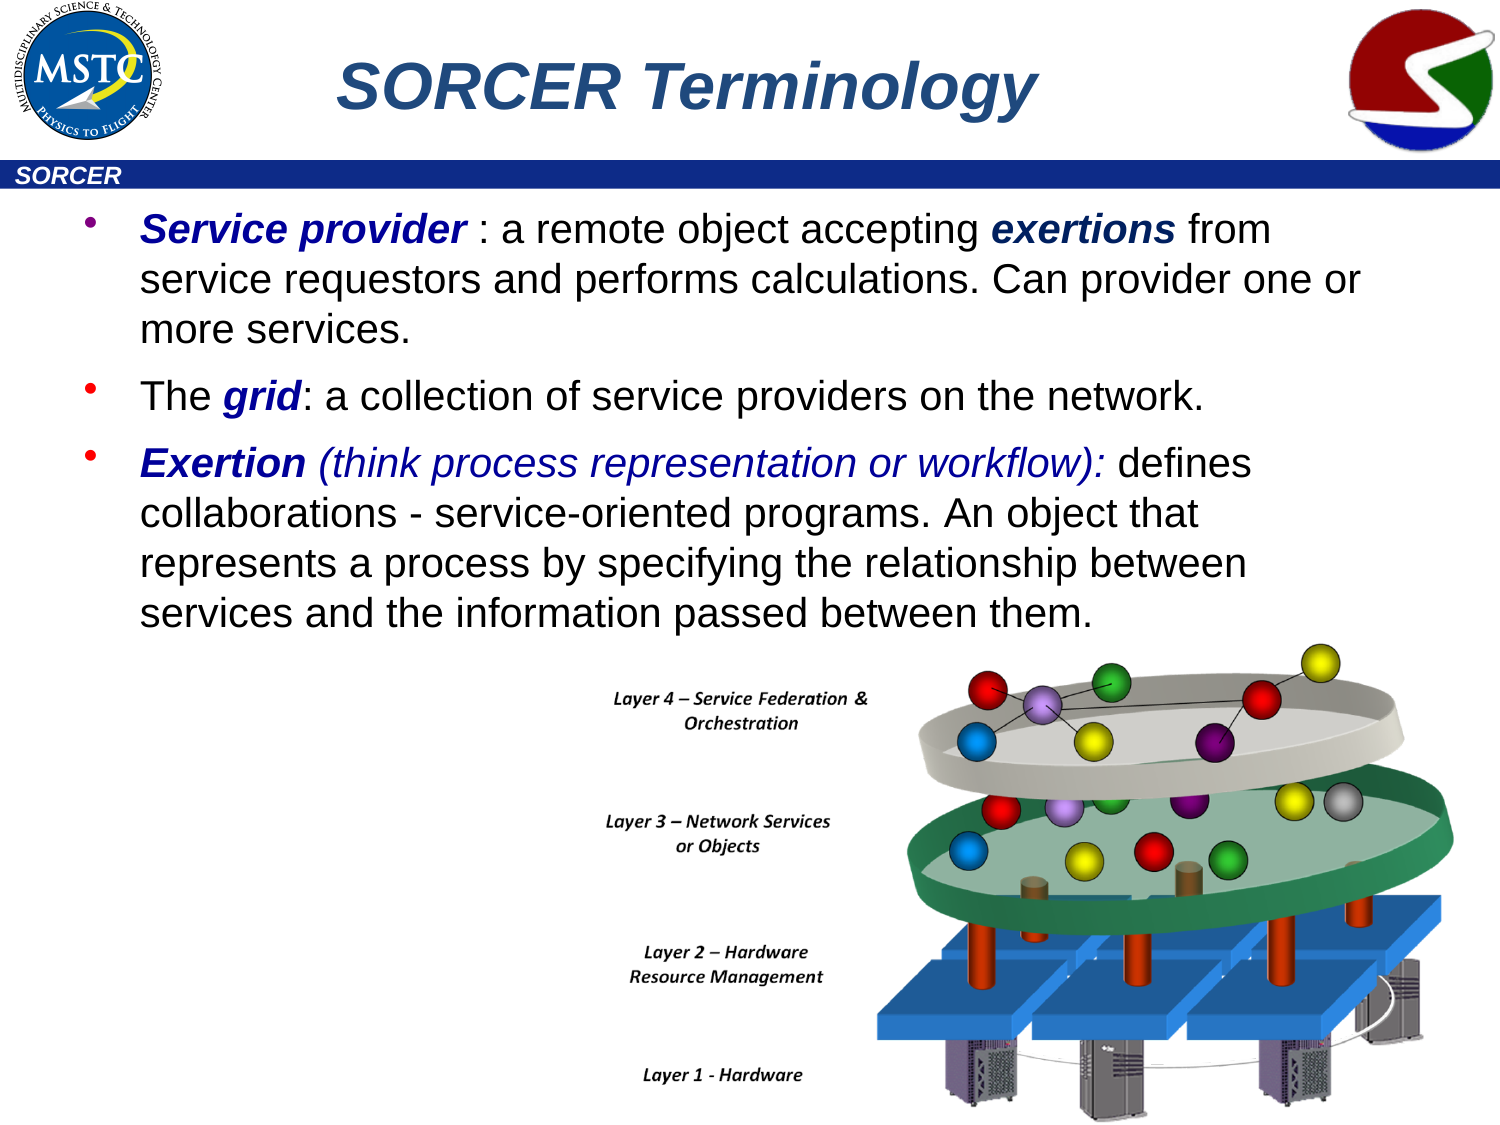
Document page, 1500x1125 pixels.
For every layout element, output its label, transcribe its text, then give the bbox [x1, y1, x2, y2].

picture [1347, 7, 1495, 154]
picture [12, 0, 163, 148]
picture [591, 642, 1476, 1125]
title SORCER Terminology [162, 2, 1213, 164]
text_box Service provider : a remote object accepting exertions from service requestors and performs calculations. Can provider one or more services. The grid: a collection of service providers on the network. Exertion (think process representation or workflow): defines collaborations - service-oriented programs. An object that represents a process by specifying the relationship between services and the information passed between them. [49, 194, 1419, 760]
